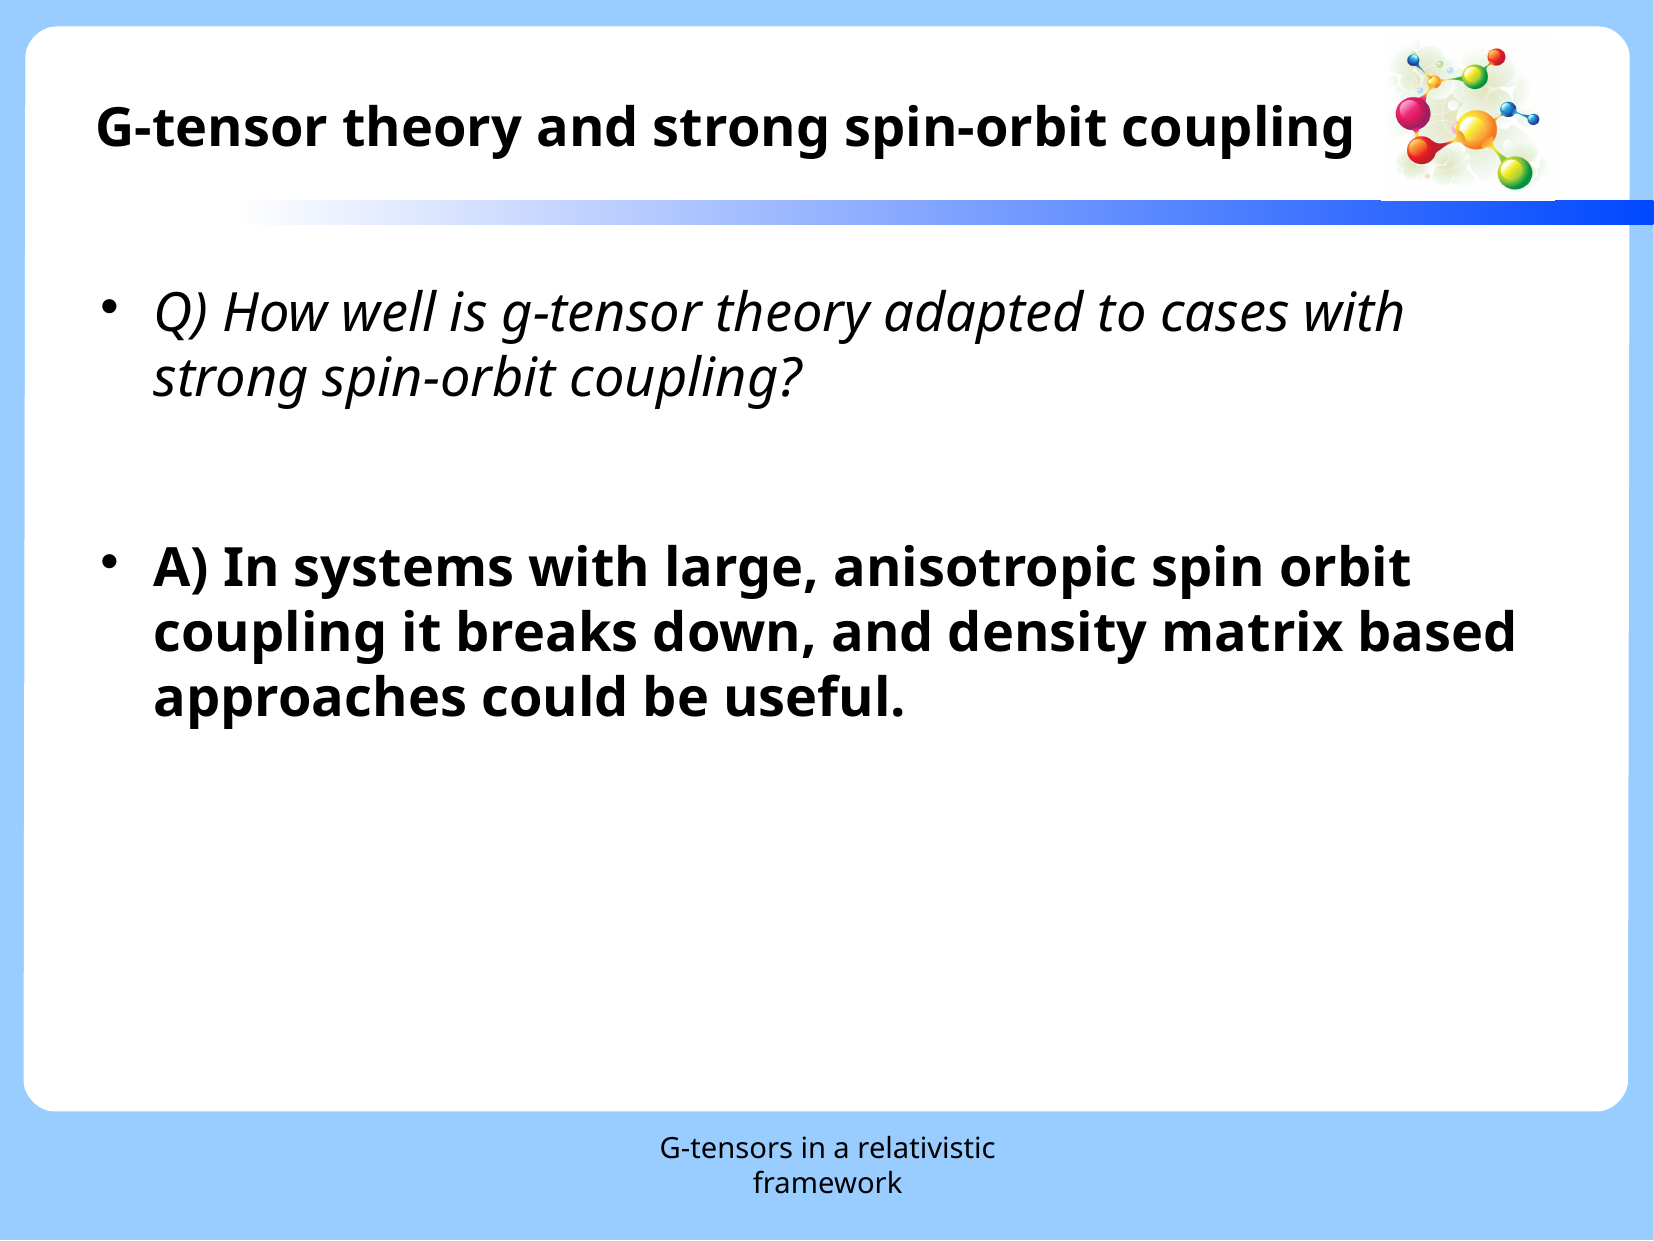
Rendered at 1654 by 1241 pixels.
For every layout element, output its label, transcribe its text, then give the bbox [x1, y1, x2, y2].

picture [1381, 35, 1556, 201]
text_box Q) How well is g-tensor theory adapted to cases with strong spin-orbit coupling? A) In systems with large, anisotropic spin orbit coupling it breaks down, and density matrix based approaches could be useful. [82, 277, 1571, 1069]
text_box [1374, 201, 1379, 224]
text_box G-tensor theory and strong spin-orbit coupling [82, 49, 1370, 201]
